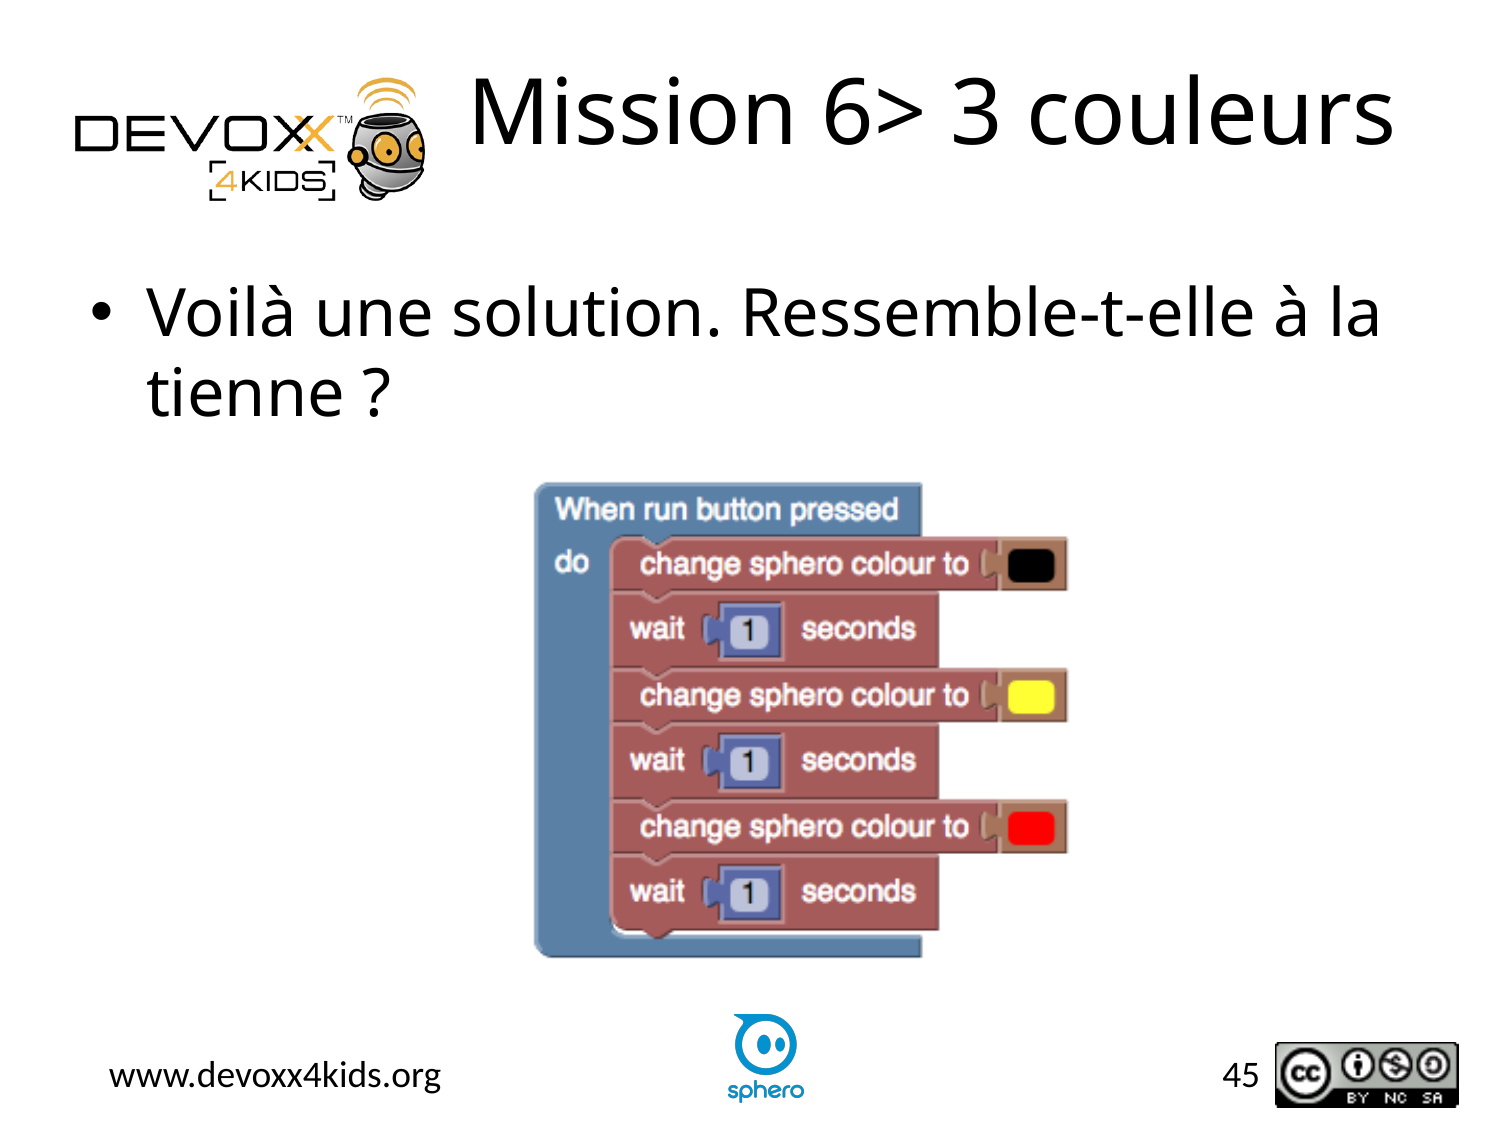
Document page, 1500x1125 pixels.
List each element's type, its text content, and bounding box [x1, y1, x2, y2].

picture [75, 77, 425, 201]
picture [794, 1088, 801, 1095]
picture [743, 1021, 789, 1068]
picture [743, 1088, 749, 1095]
picture [728, 1096, 739, 1103]
slide_number 45 [1074, 1042, 1275, 1103]
title Mission 6> 3 couleurs [439, 45, 1425, 233]
list Voilà une solution. Ressemble-t-elle à la tienne ? [75, 262, 1425, 436]
picture [728, 1014, 804, 1103]
picture [1275, 1042, 1459, 1108]
picture [520, 462, 1086, 978]
